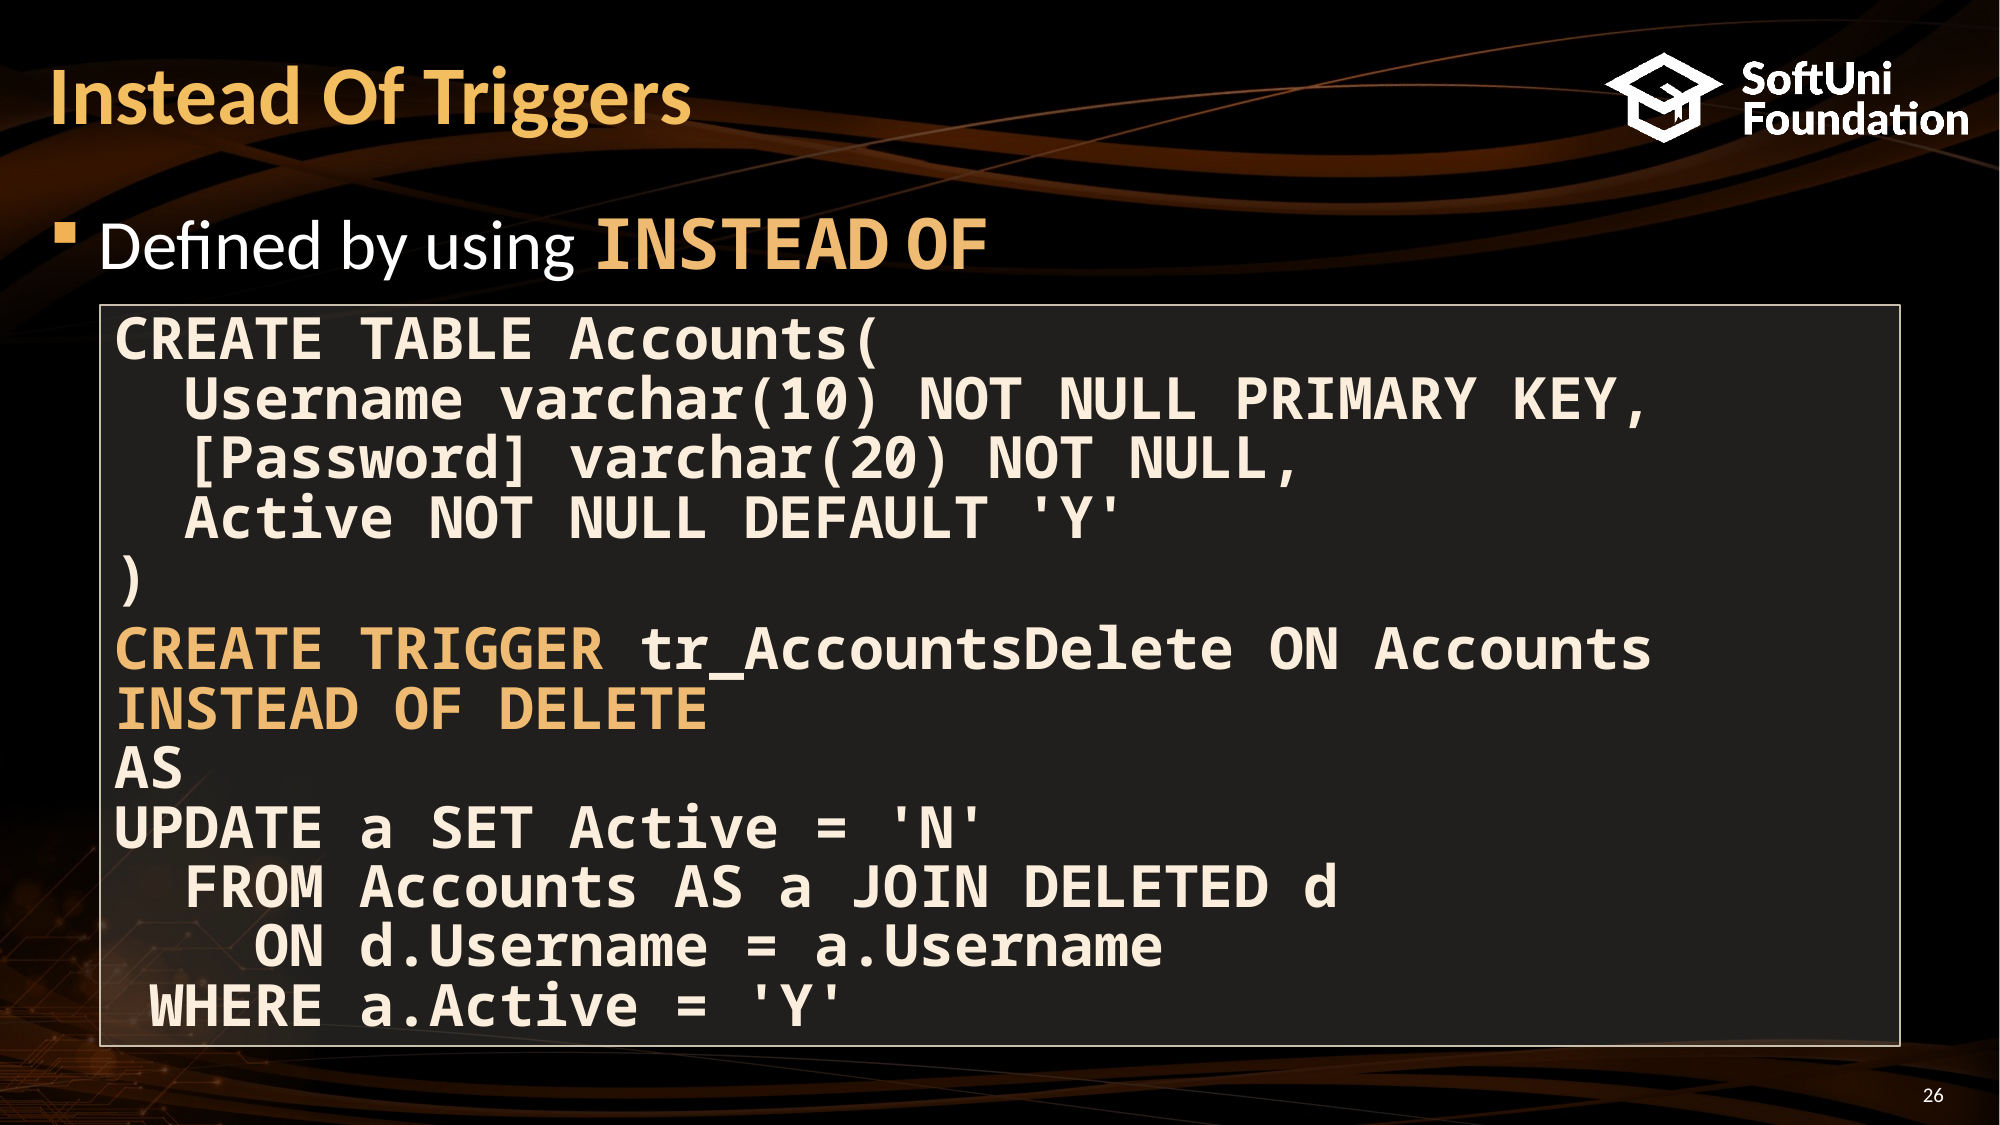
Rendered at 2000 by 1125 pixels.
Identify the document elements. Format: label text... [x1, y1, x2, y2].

slide_number 26 [1874, 1074, 1950, 1113]
title Instead Of Triggers [30, 6, 1602, 189]
list Defined by using INSTEAD OF [31, 188, 1968, 1103]
picture [0, 0, 2000, 1125]
text_box CREATE TABLE Accounts( Username varchar(10) NOT NULL PRIMARY KEY, [Password] varchar(20) NOT NULL, Active NOT NULL DEFAULT 'Y' ) CREATE TRIGGER tr_AccountsDelete ON Accounts INSTEAD OF DELETE AS UPDATE a SET Active = 'N' FROM Accounts AS a JOIN DELETED d ON d.Username = a.Username WHERE a.Active = 'Y' [99, 304, 1900, 1046]
